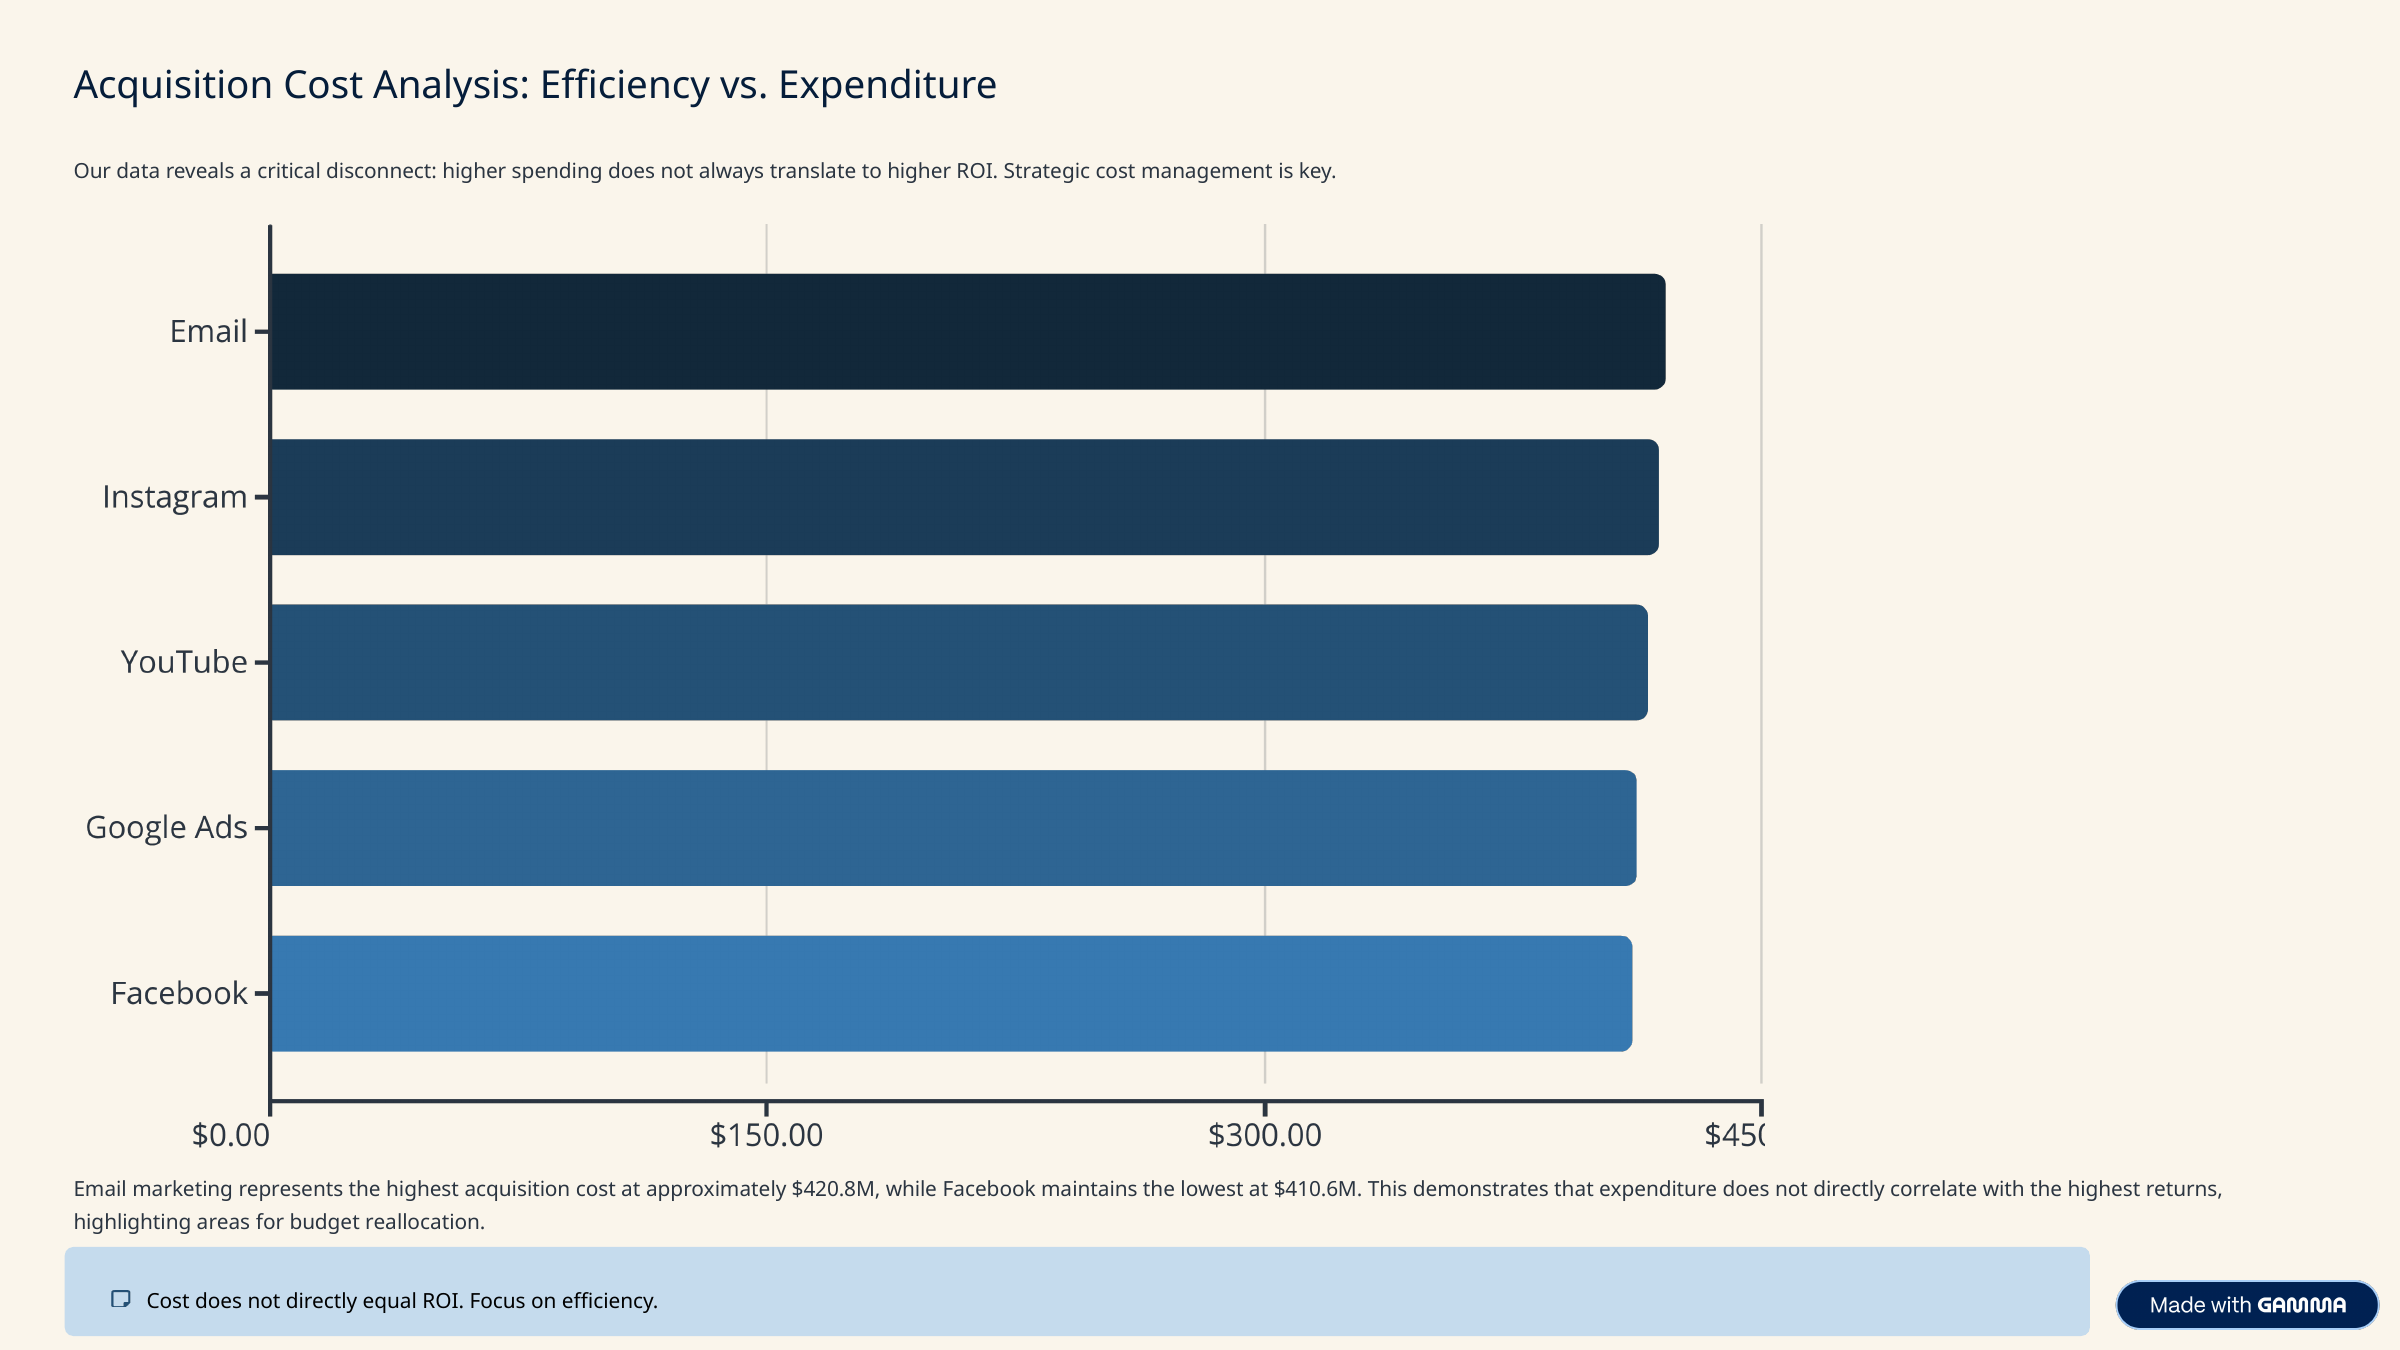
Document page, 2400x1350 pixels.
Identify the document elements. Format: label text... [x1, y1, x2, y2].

text_box Our data reveals a critical disconnect: higher spending does not always translate to higher ROI. Strategic cost management is key. [73, 149, 2327, 183]
picture [2106, 1271, 2389, 1339]
text_box Cost does not directly equal ROI. Focus on efficiency. [146, 1279, 2311, 1314]
text_box Email marketing represents the highest acquisition cost at approximately $420.8M, while Facebook maintains the lowest at $410.6M. This demonstrates that expenditure does not directly correlate with the highest returns, highlighting areas for budget reallocation. [73, 1167, 2327, 1235]
picture [73, 206, 1765, 1154]
text_box Acquisition Cost Analysis: Efficiency vs. Expenditure [73, 57, 1034, 107]
text_box [64, 1246, 2090, 1337]
picture [107, 1286, 134, 1308]
